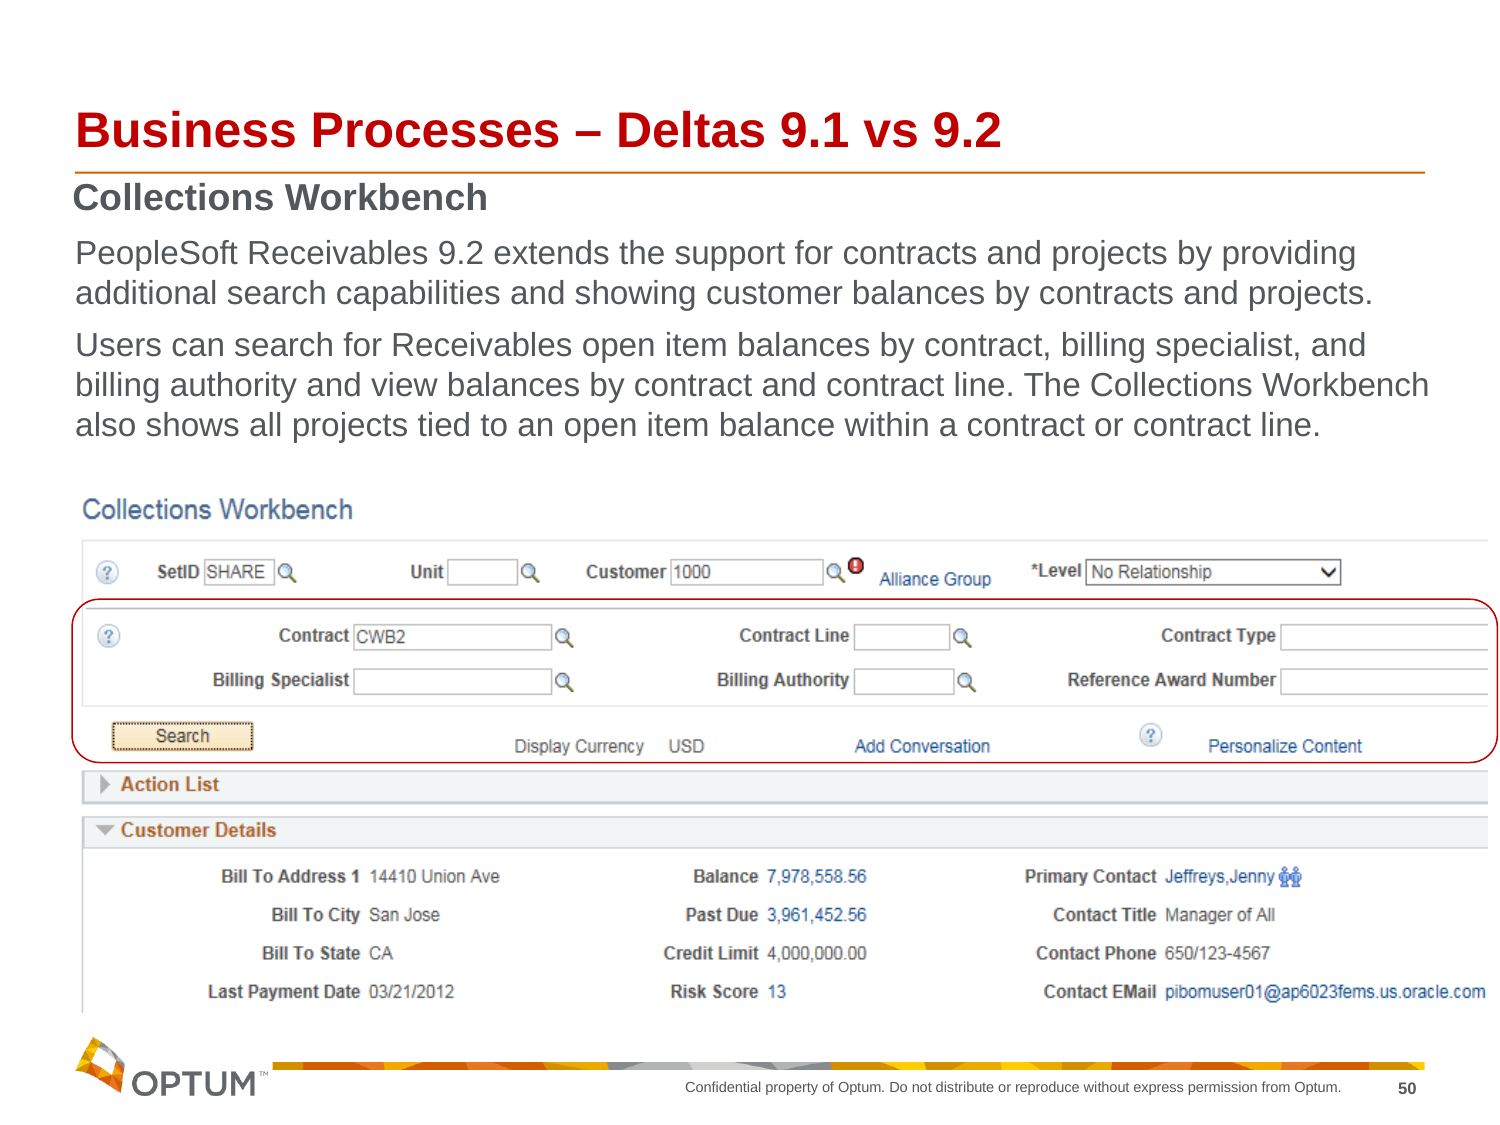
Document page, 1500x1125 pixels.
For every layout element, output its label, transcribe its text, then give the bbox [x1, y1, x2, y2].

list Collections Workbench PeopleSoft Receivables 9.2 extends the support for contracts and projects by providing additional search capabilities and showing customer balances by contracts and projects. Users can search for Receivables open item balances by contract, billing specialist, and billing authority and view balances by contract and contract line. The Collections Workbench also shows all projects tied to an open item balance within a contract or contract line. [37, 168, 1463, 485]
title Business Processes – Deltas 9.1 vs 9.2 [75, 31, 1425, 158]
picture [71, 471, 1488, 1013]
picture [75, 1037, 268, 1096]
picture [273, 1062, 1425, 1070]
